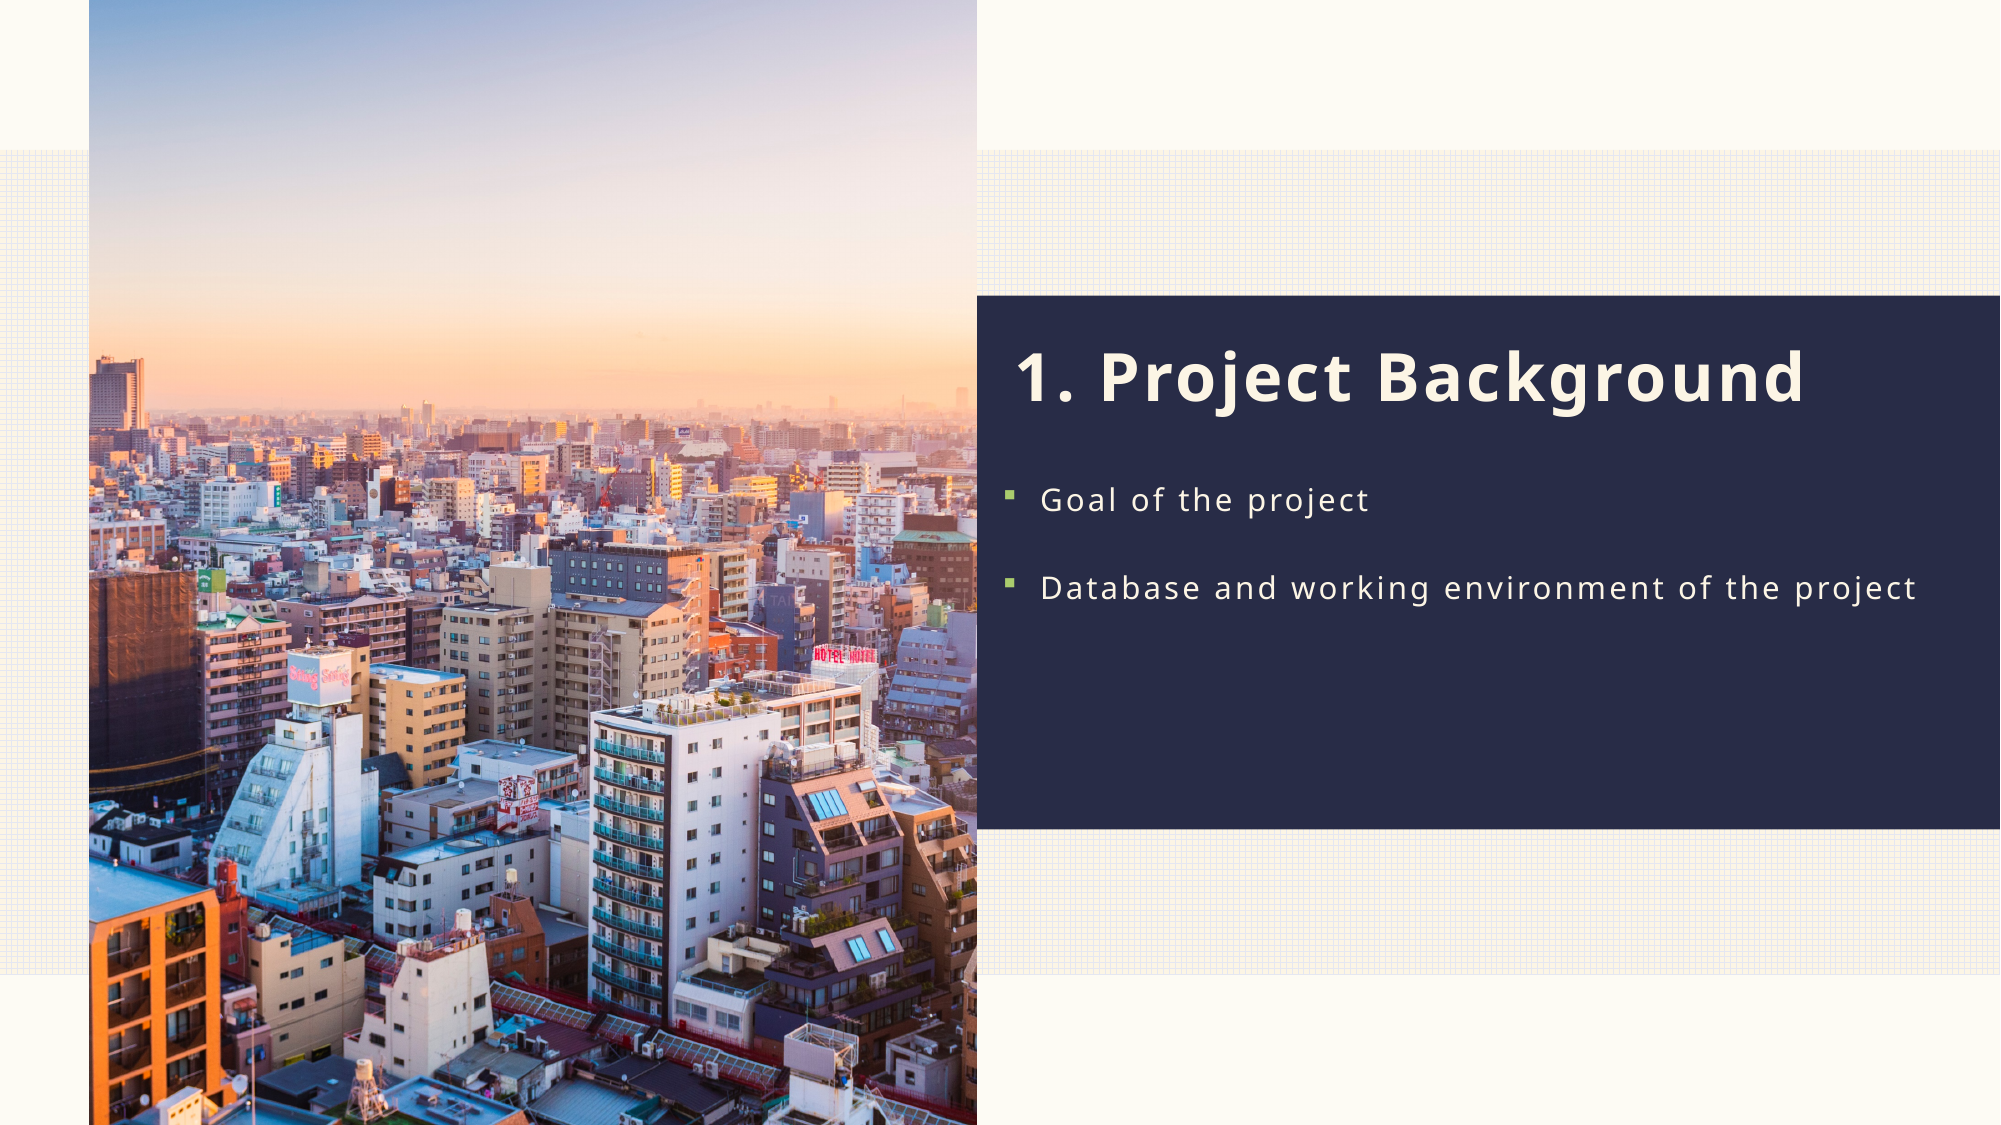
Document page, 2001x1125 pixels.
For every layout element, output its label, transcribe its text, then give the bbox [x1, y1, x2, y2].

picture [88, 0, 977, 1125]
title 1. Project Background [999, 362, 1872, 454]
list Goal of the project Database and working environment of the project [987, 454, 1967, 810]
